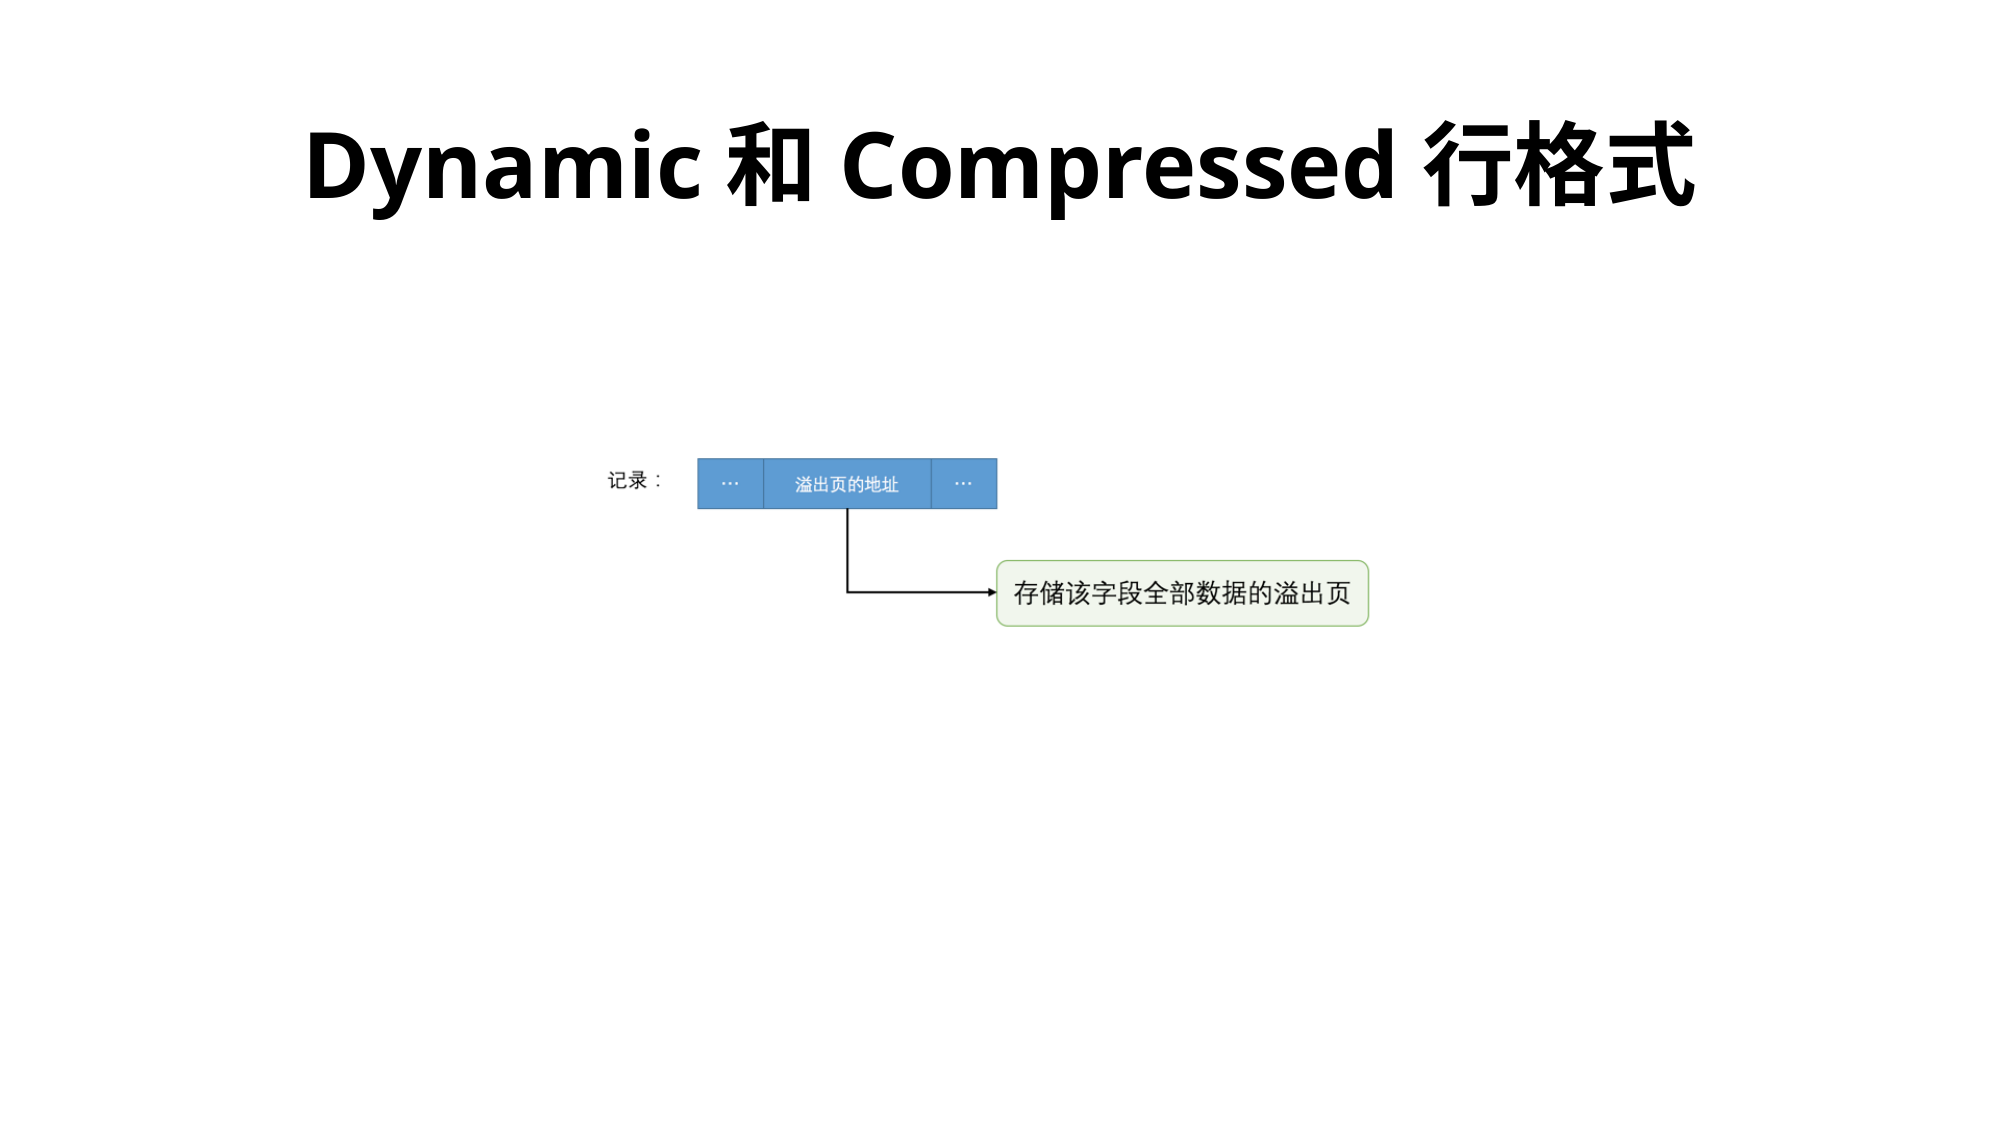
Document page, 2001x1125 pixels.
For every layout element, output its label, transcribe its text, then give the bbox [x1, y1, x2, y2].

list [588, 431, 1412, 659]
title Dynamic和Compressed行格式 [137, 59, 1863, 278]
